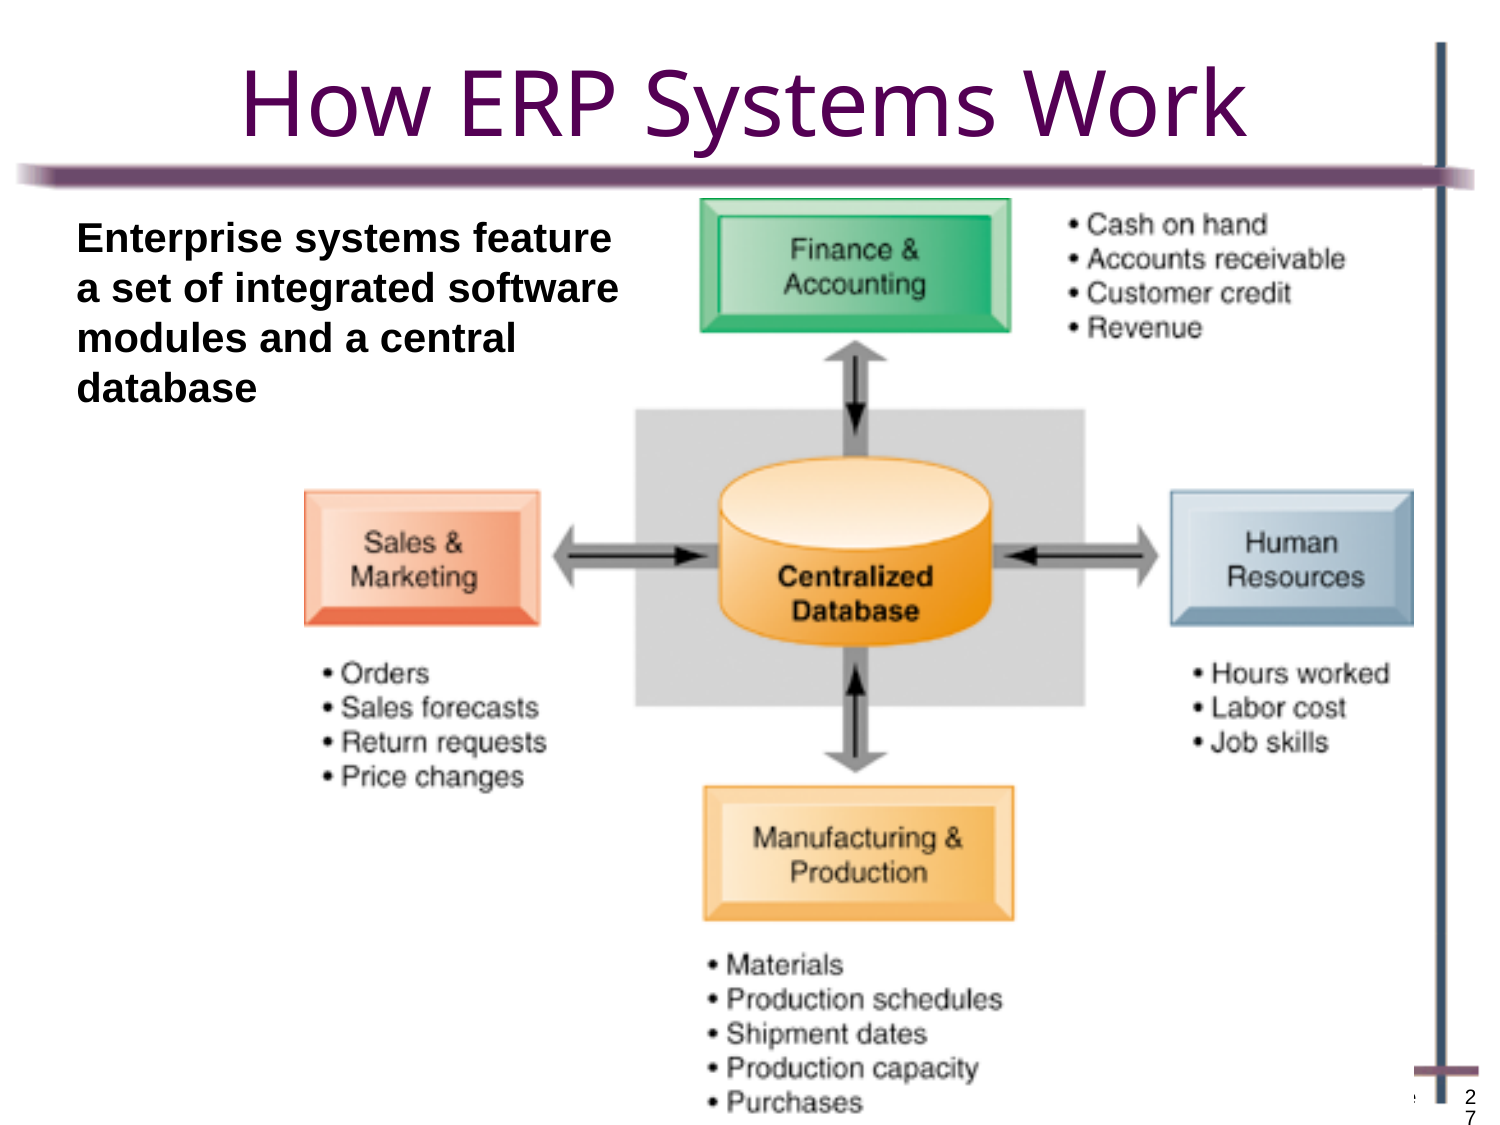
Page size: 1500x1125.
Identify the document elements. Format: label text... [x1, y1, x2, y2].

footer Copyright © 2018 R.M. Laurie [956, 1070, 1432, 1121]
picture [0, 0, 1500, 1125]
slide_number 27 [1449, 1070, 1500, 1121]
text_box Enterprise systems feature a set of integrated software modules and a central database [61, 203, 304, 419]
title How ERP Systems Work [50, 11, 1438, 163]
